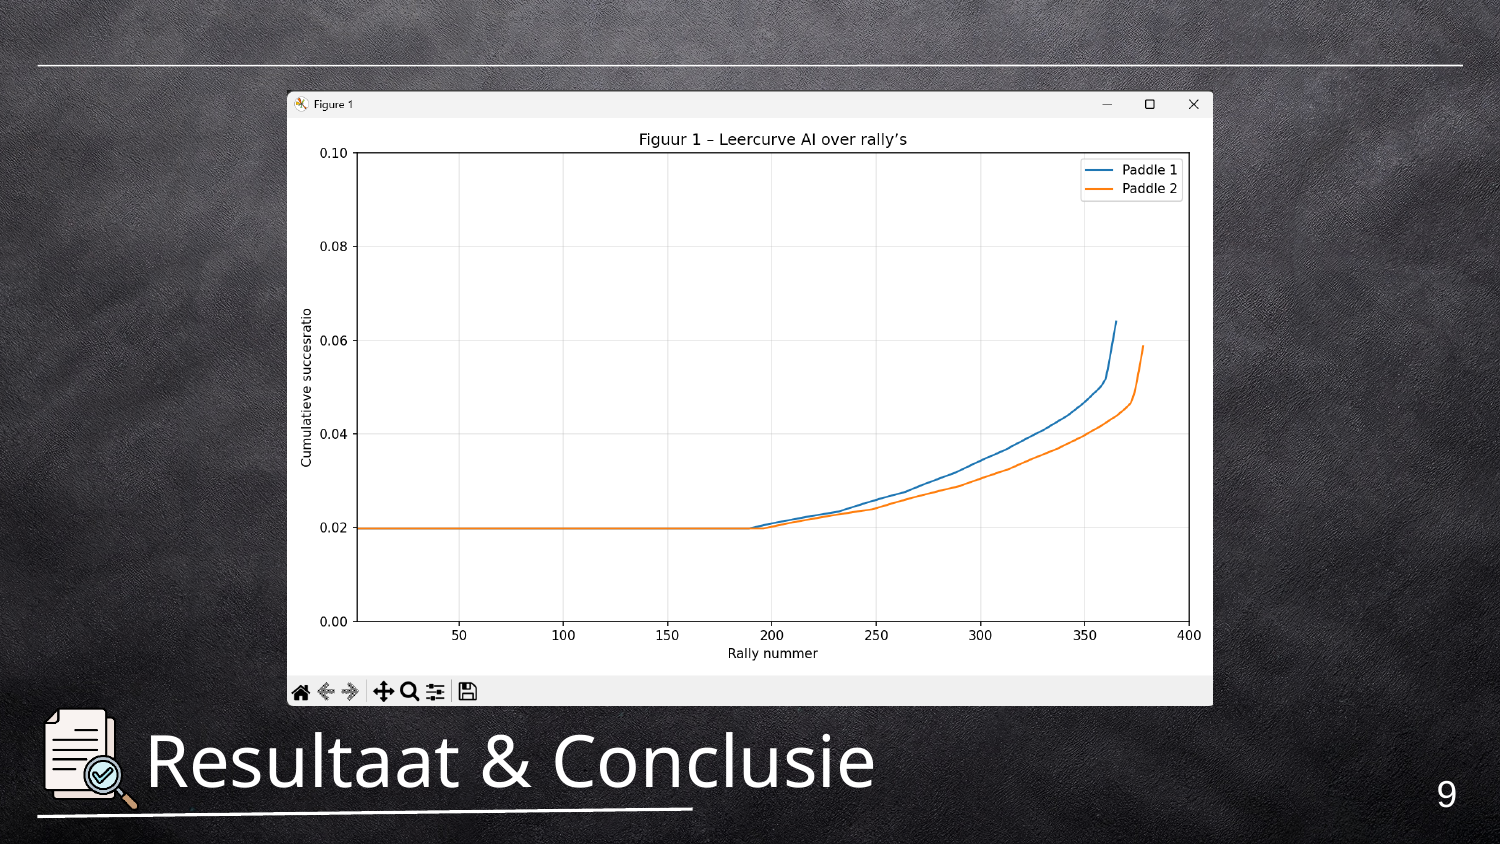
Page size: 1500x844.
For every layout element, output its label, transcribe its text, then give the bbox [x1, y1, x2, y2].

title Resultaat & Conclusie [129, 695, 899, 817]
text_box 9 [1421, 762, 1500, 823]
picture [0, 0, 1500, 844]
